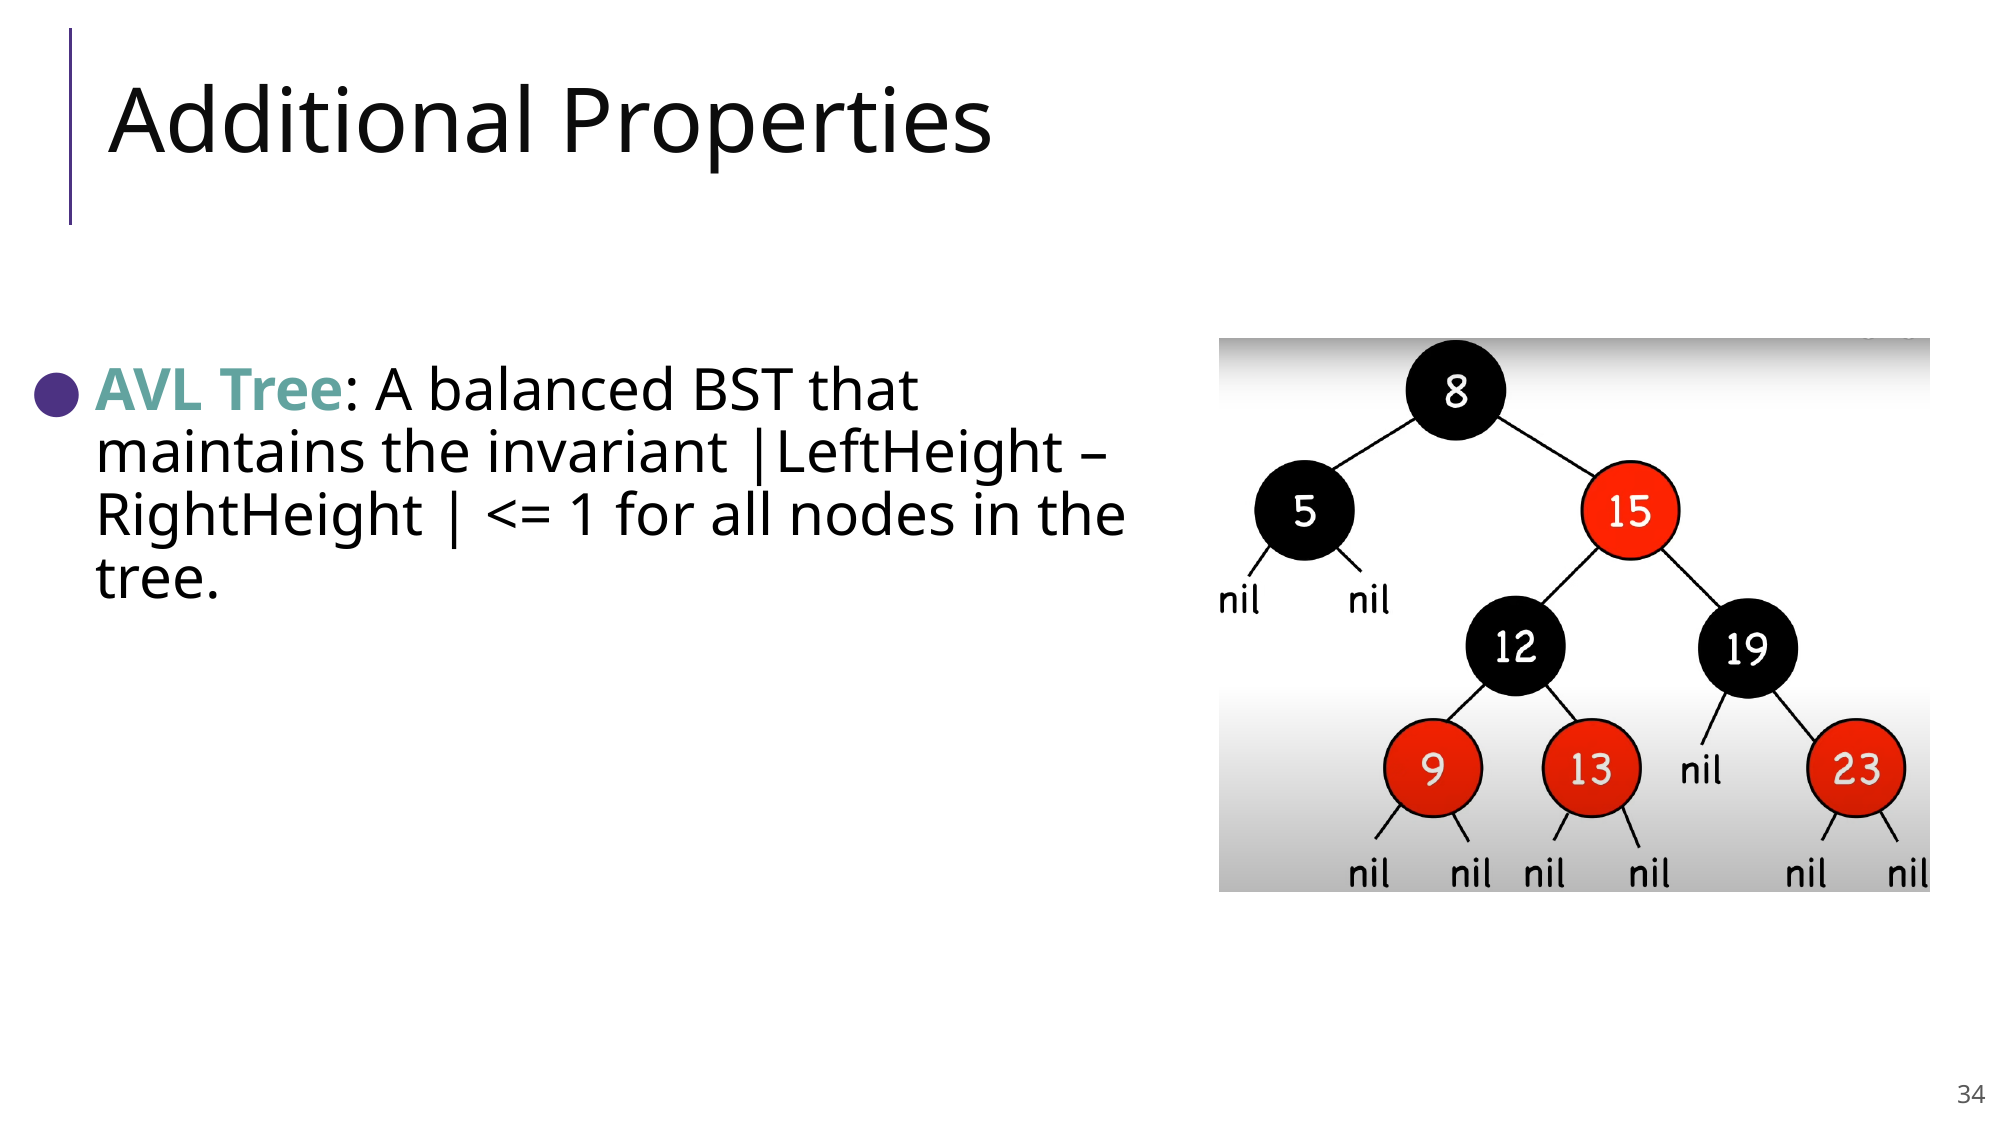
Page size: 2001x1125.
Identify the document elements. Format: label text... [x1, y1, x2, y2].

text_box AVL Tree: A balanced BST that maintains the invariant |LeftHeight – RightHeight | <= 1 for all nodes in the tree. [13, 262, 1191, 1020]
picture [1219, 338, 1931, 892]
title Additional Properties [94, 43, 1930, 210]
